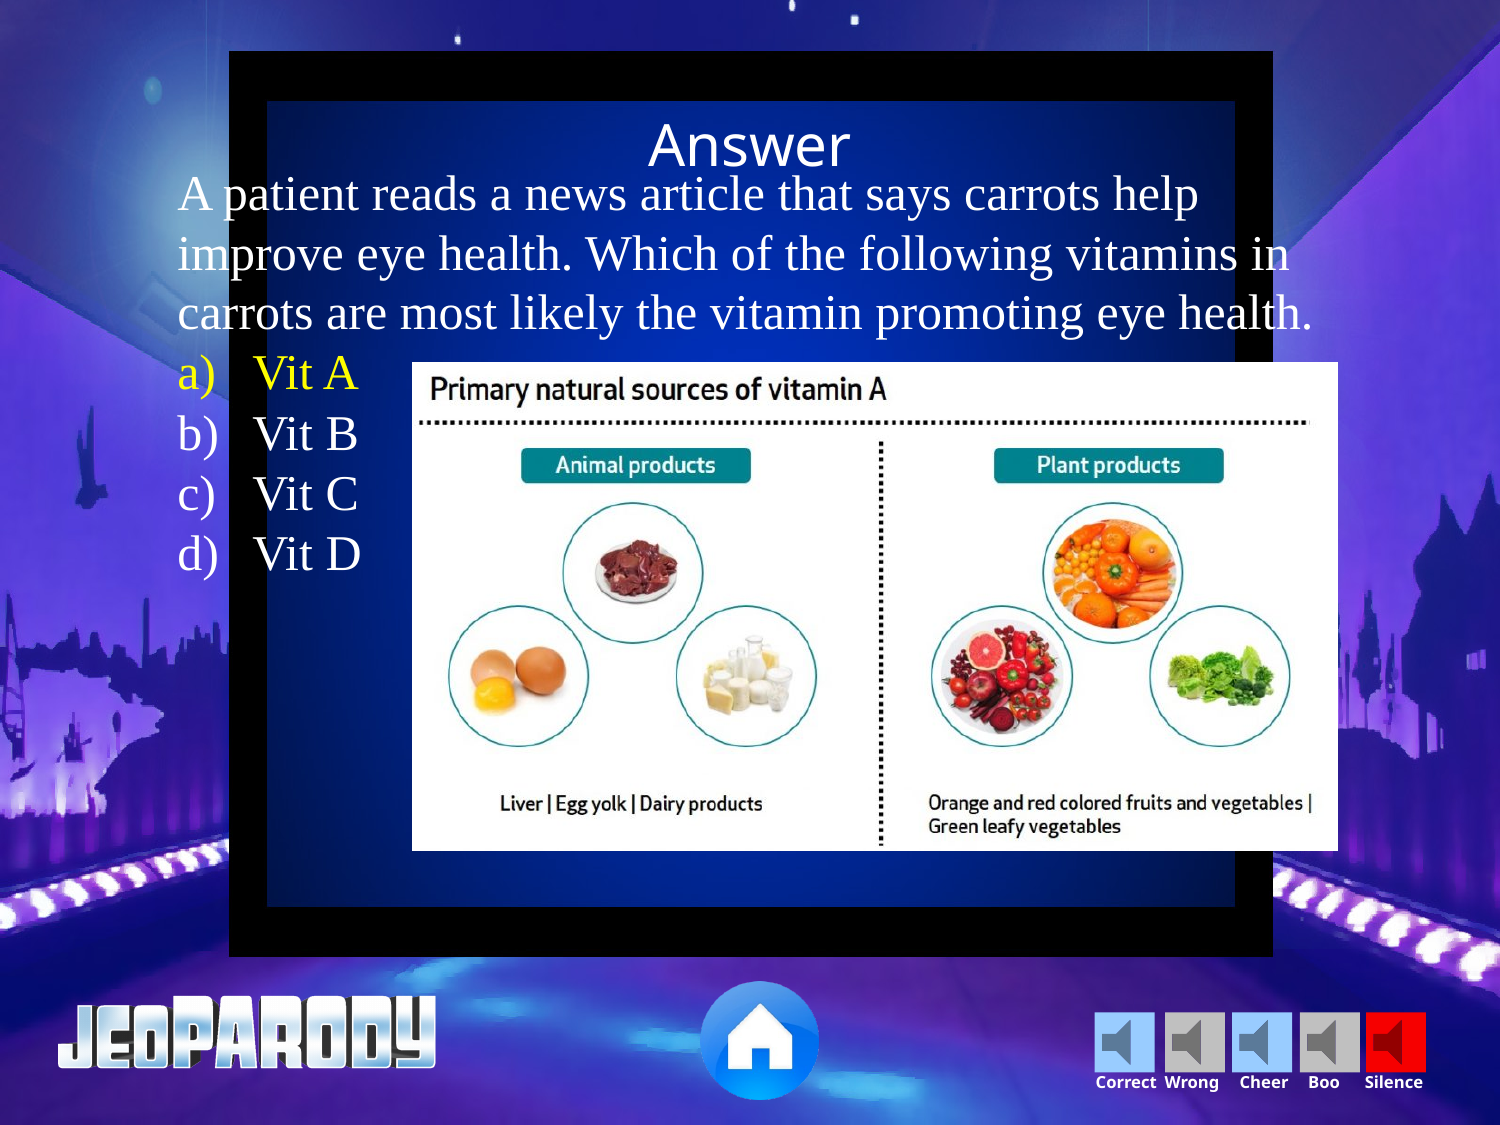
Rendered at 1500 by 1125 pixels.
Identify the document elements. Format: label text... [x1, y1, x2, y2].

text_box Answer [129, 100, 1371, 186]
text_box A patient reads a news article that says carrots help improve eye health. Which of the following vitamins in carrots are most likely the vitamin promoting eye health. Vit A Vit B Vit C Vit D [162, 152, 1338, 648]
picture [0, 0, 1500, 1125]
